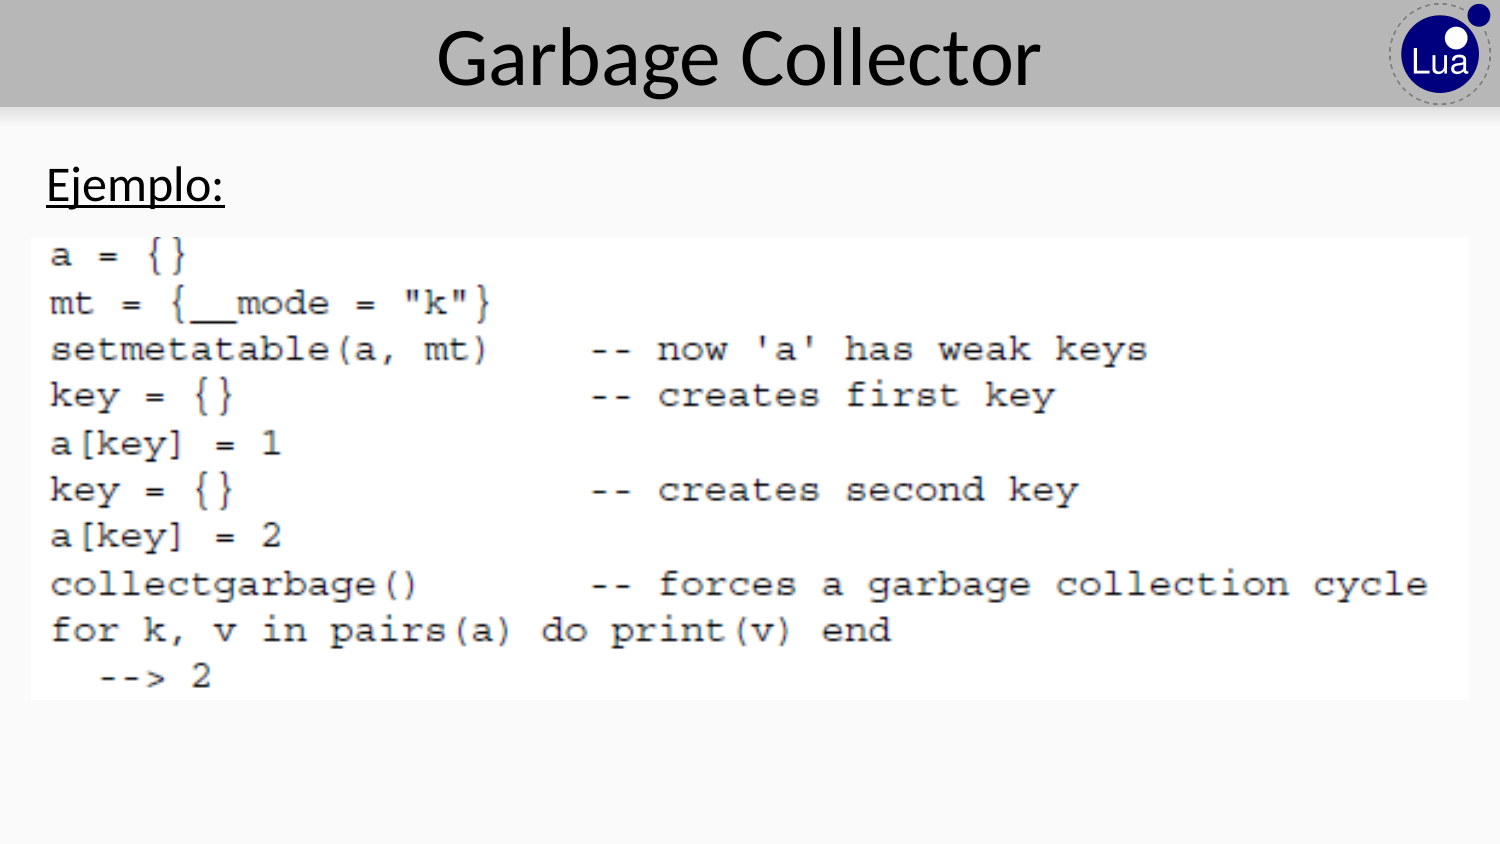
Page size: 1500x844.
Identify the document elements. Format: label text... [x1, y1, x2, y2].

picture [31, 237, 1469, 701]
title Garbage Collector [16, 2, 1464, 102]
text_box Ejemplo: [31, 136, 454, 216]
picture [1388, 2, 1491, 105]
